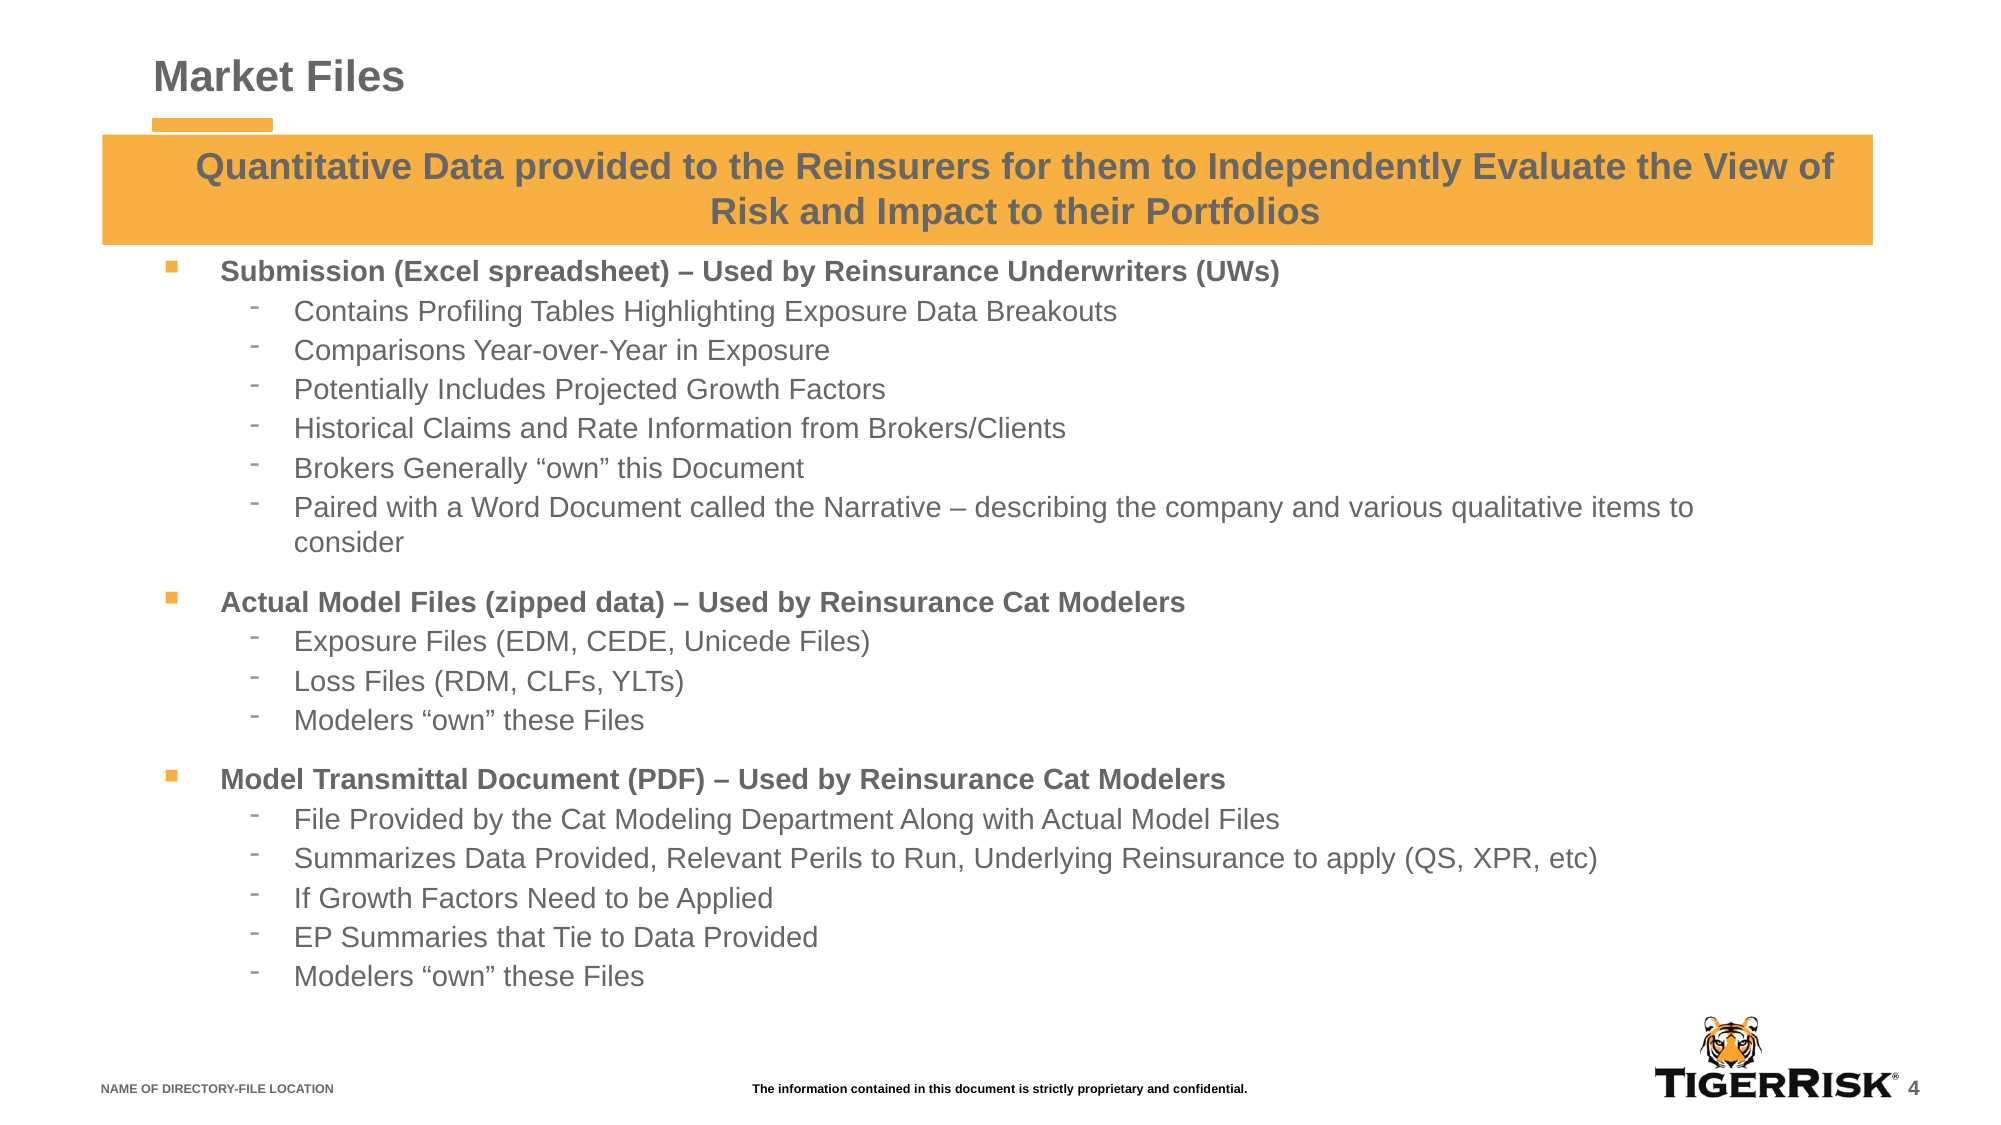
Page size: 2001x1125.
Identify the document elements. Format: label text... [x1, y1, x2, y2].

picture [1651, 1009, 1902, 1098]
title Market Files [138, 40, 1751, 109]
text_box Quantitative Data provided to the Reinsurers for them to Independently Evaluate the View of Risk and Impact to their Portfolios [102, 134, 1873, 245]
list Submission (Excel spreadsheet) – Used by Reinsurance Underwriters (UWs) Contains Profiling Tables Highlighting Exposure Data Breakouts Comparisons Year-over-Year in Exposure Potentially Includes Projected Growth Factors Historical Claims and Rate Information from Brokers/Clients Brokers Generally “own” this Document Paired with a Word Document called the Narrative – describing the company and various qualitative items to consider Actual Model Files (zipped data) – Used by Reinsurance Cat Modelers Exposure Files (EDM, CEDE, Unicede Files) Loss Files (RDM, CLFs, YLTs) Modelers “own” these Files Model Transmittal Document (PDF) – Used by Reinsurance Cat Modelers File Provided by the Cat Modeling Department Along with Actual Model Files Summarizes Data Provided, Relevant Perils to Run, Underlying Reinsurance to apply (QS, XPR, etc) If Growth Factors Need to be Applied EP Summaries that Tie to Data Provided Modelers “own” these Files [149, 245, 1776, 1039]
